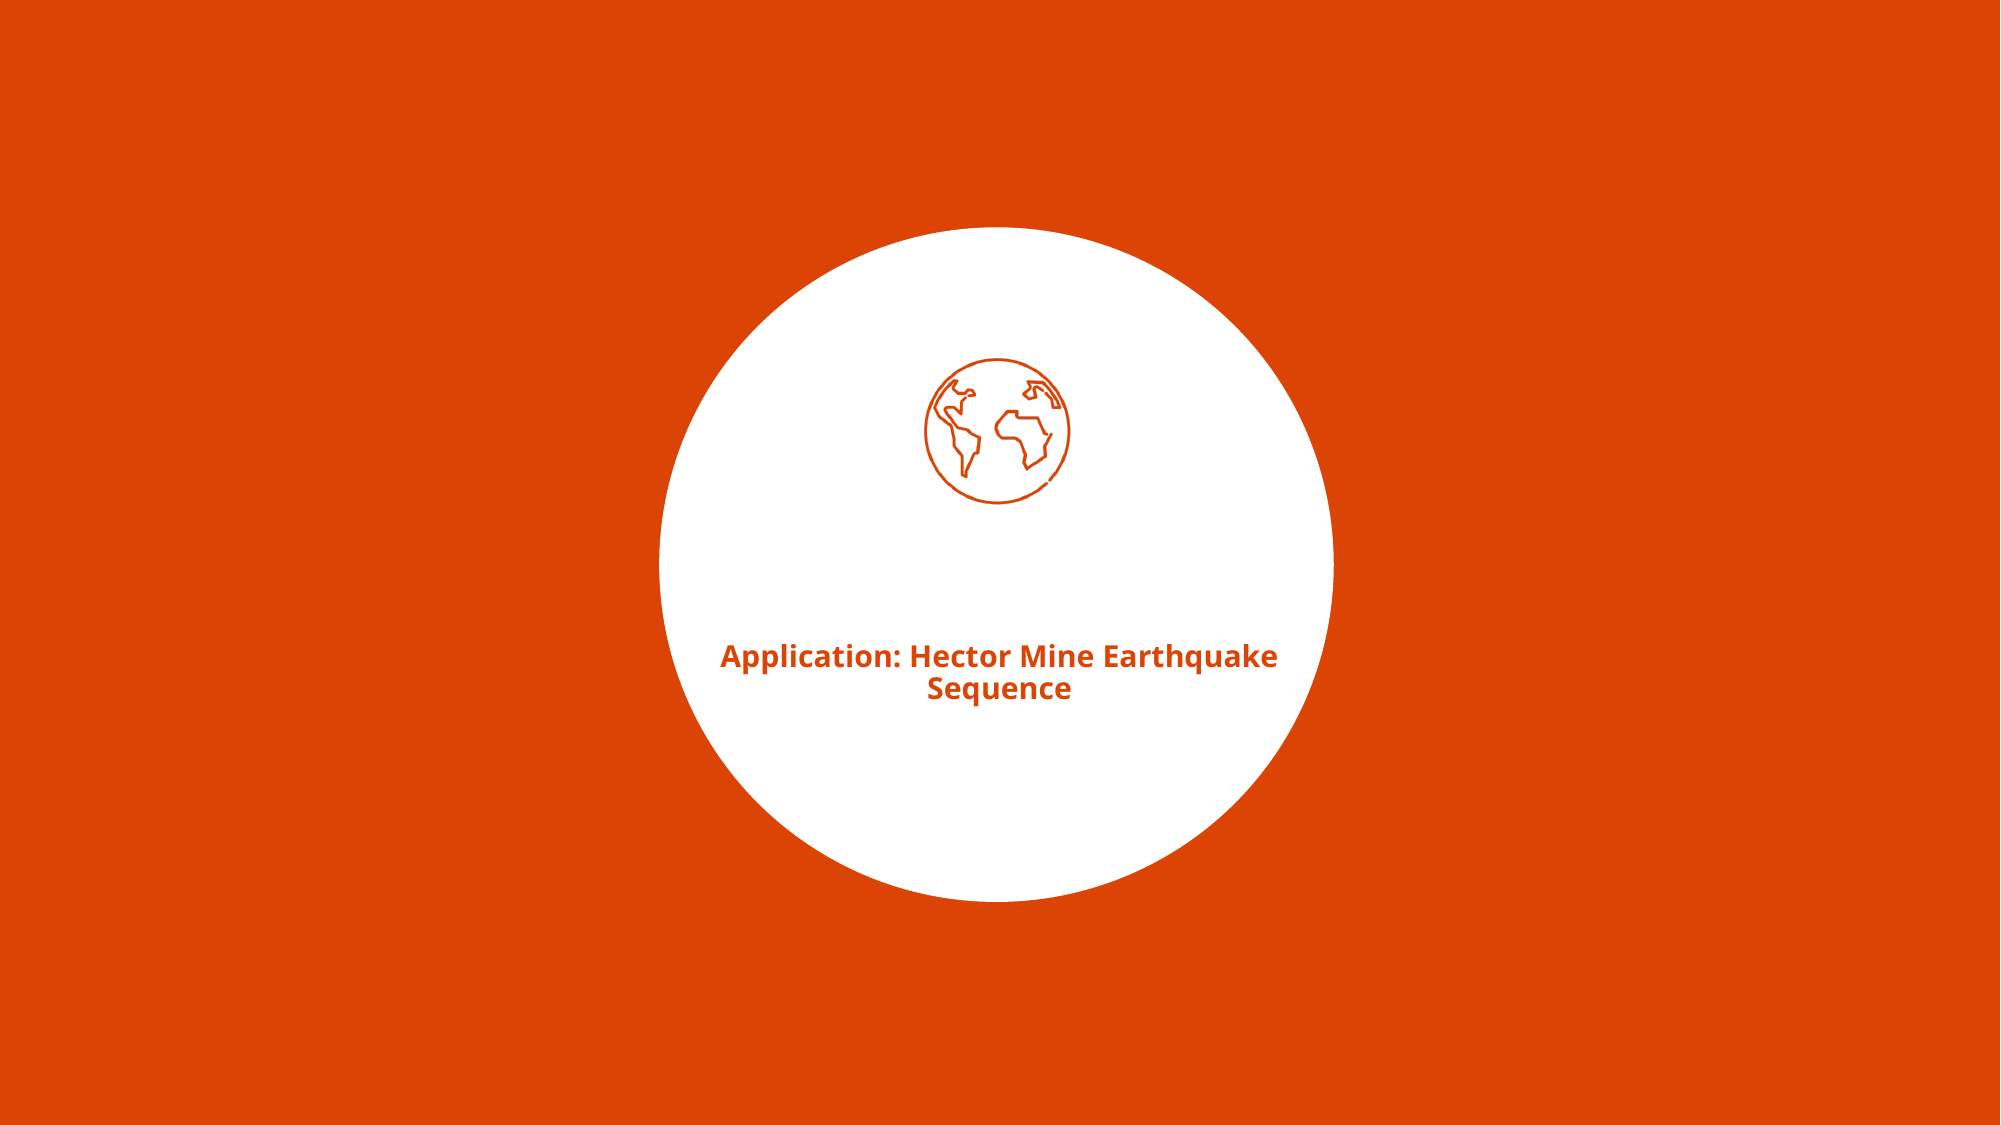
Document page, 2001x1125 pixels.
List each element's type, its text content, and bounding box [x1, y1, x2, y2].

title Application: Hector Mine Earthquake Sequence [701, 633, 1298, 715]
picture [921, 355, 1072, 506]
